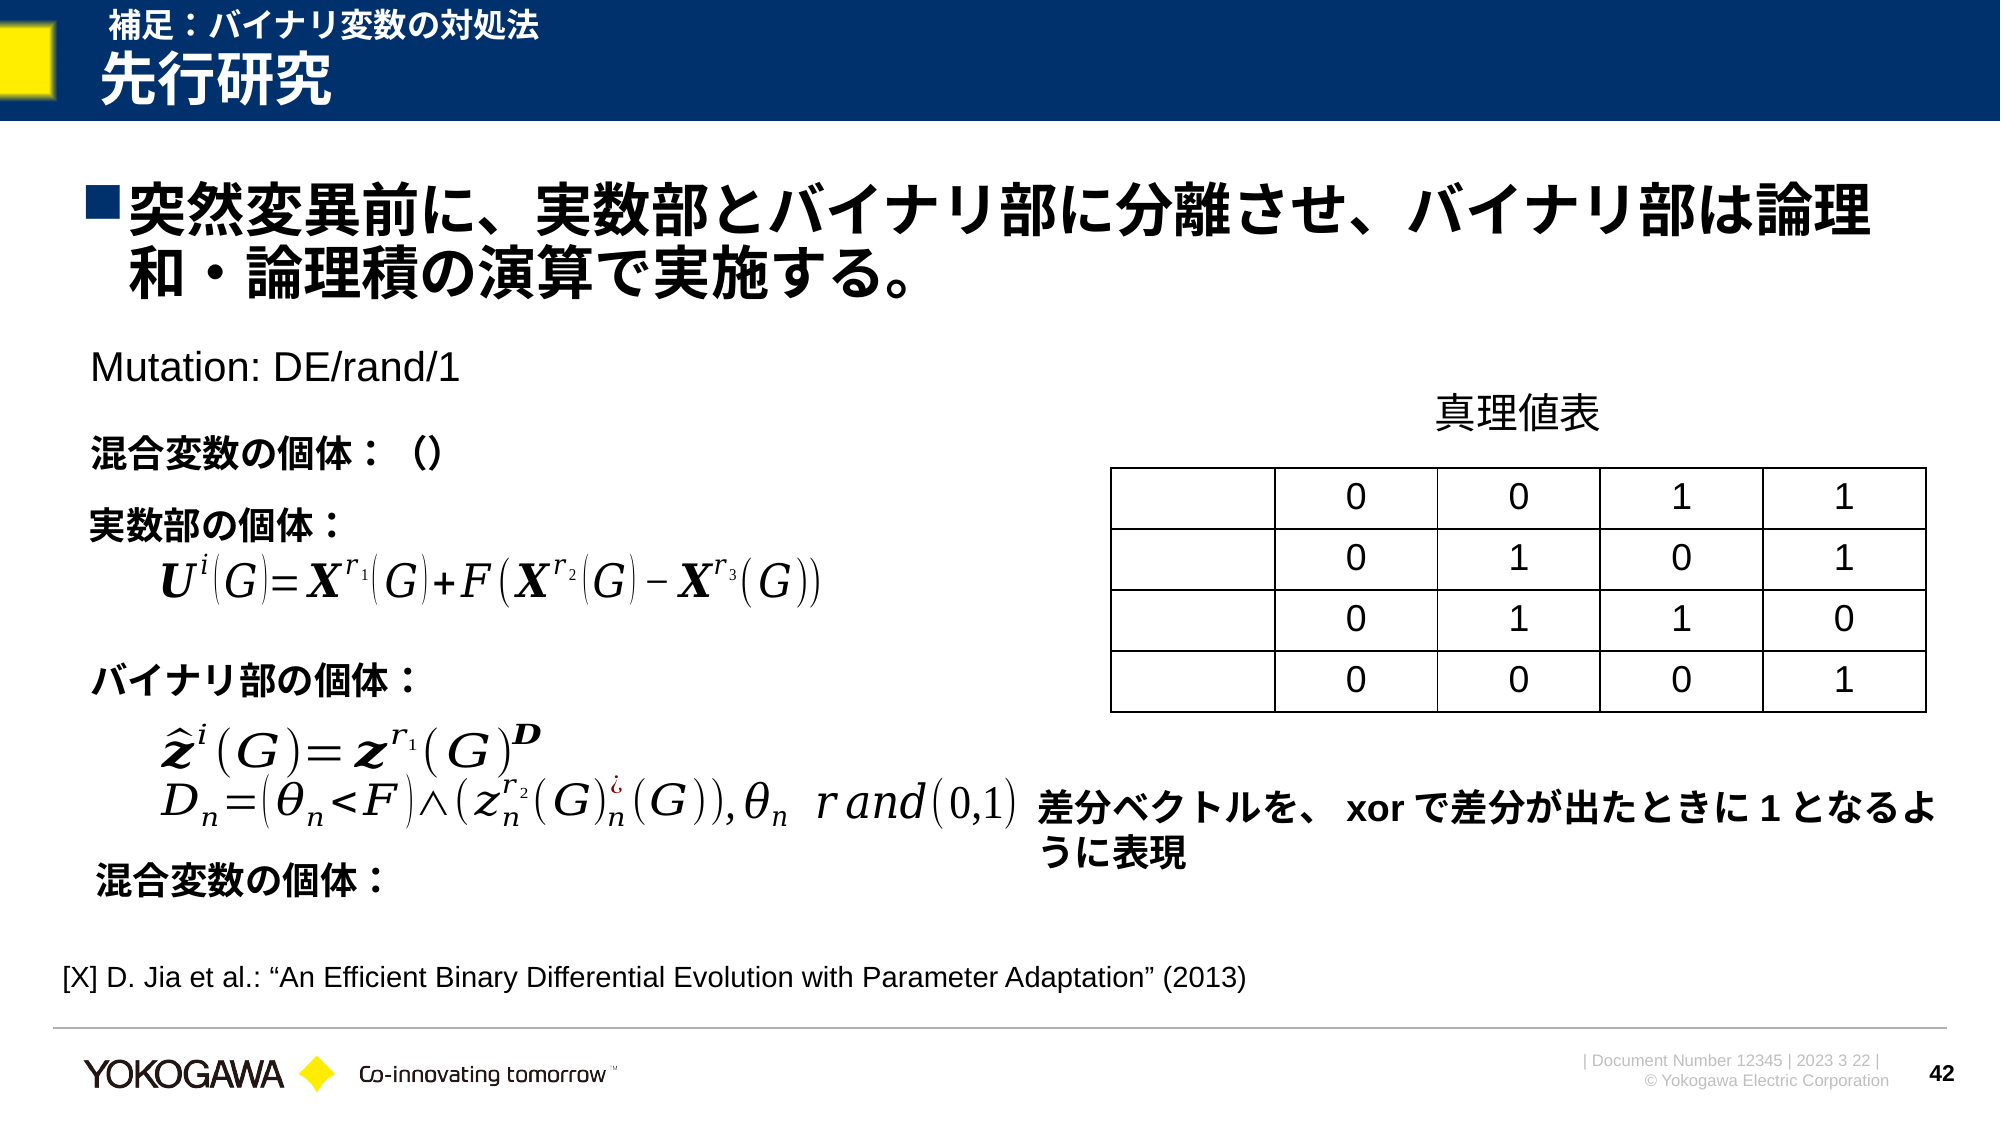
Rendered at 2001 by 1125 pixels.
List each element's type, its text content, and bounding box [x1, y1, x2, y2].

text_box 真理値表 [1295, 379, 1741, 445]
text_box 補足：バイナリ変数の対処法 [93, 0, 1187, 52]
text_box [X] D. Jia et al.: “An Efficient Binary Differential Evolution with Parameter Adaptation” (2013) [47, 950, 1865, 1001]
picture [83, 1055, 617, 1093]
slide_number 42 [1904, 1042, 1970, 1103]
text_box 差分ベクトルを、xorで差分が出たときに1となるように表現 [1022, 776, 1975, 882]
title 先行研究 [84, 39, 1955, 125]
picture [0, 6, 69, 115]
text_box 突然変異前に、実数部とバイナリ部に分離させ、バイナリ部は論理和・論理積の演算で実施する。 [66, 173, 1955, 323]
text_box Mutation: DE/rand/1 [75, 332, 521, 398]
